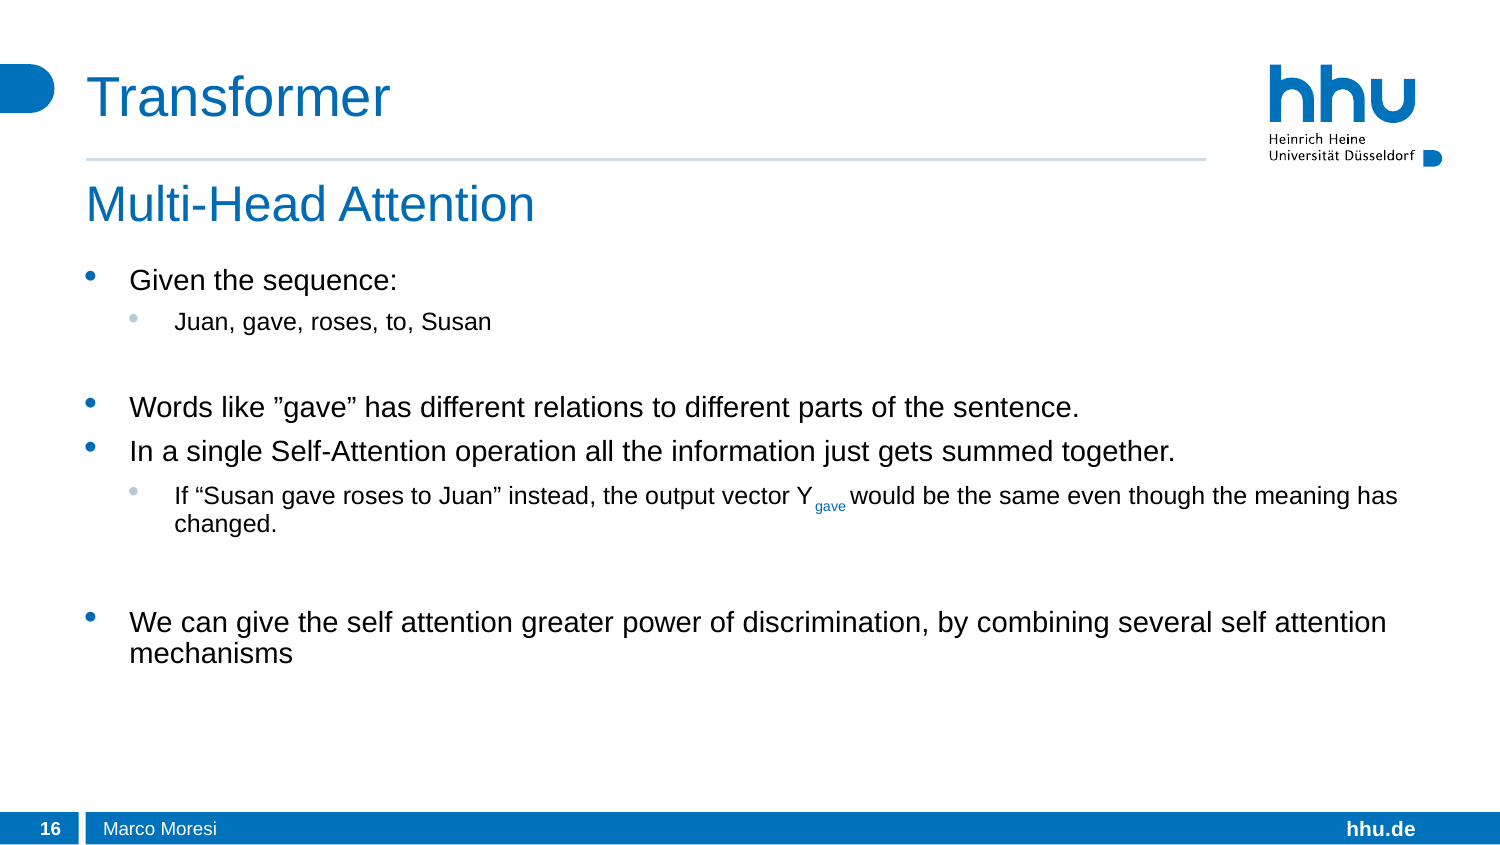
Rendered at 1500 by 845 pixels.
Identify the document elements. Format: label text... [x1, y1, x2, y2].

list Multi-Head Attention [85, 178, 1415, 232]
list Given the sequence: Juan, gave, roses, to, Susan Words like ”gave” has different relations to different parts of the sentence. In a single Self-Attention operation all the information just gets summed together. If “Susan gave roses to Juan” instead, the output vector Ygave would be the same even though the meaning has changed. We can give the self attention greater power of discrimination, by combining several self attention mechanisms [85, 253, 1415, 797]
title Transformer [86, 54, 1207, 129]
footer Marco Moresi [103, 816, 1273, 841]
slide_number 16 [5, 816, 62, 841]
